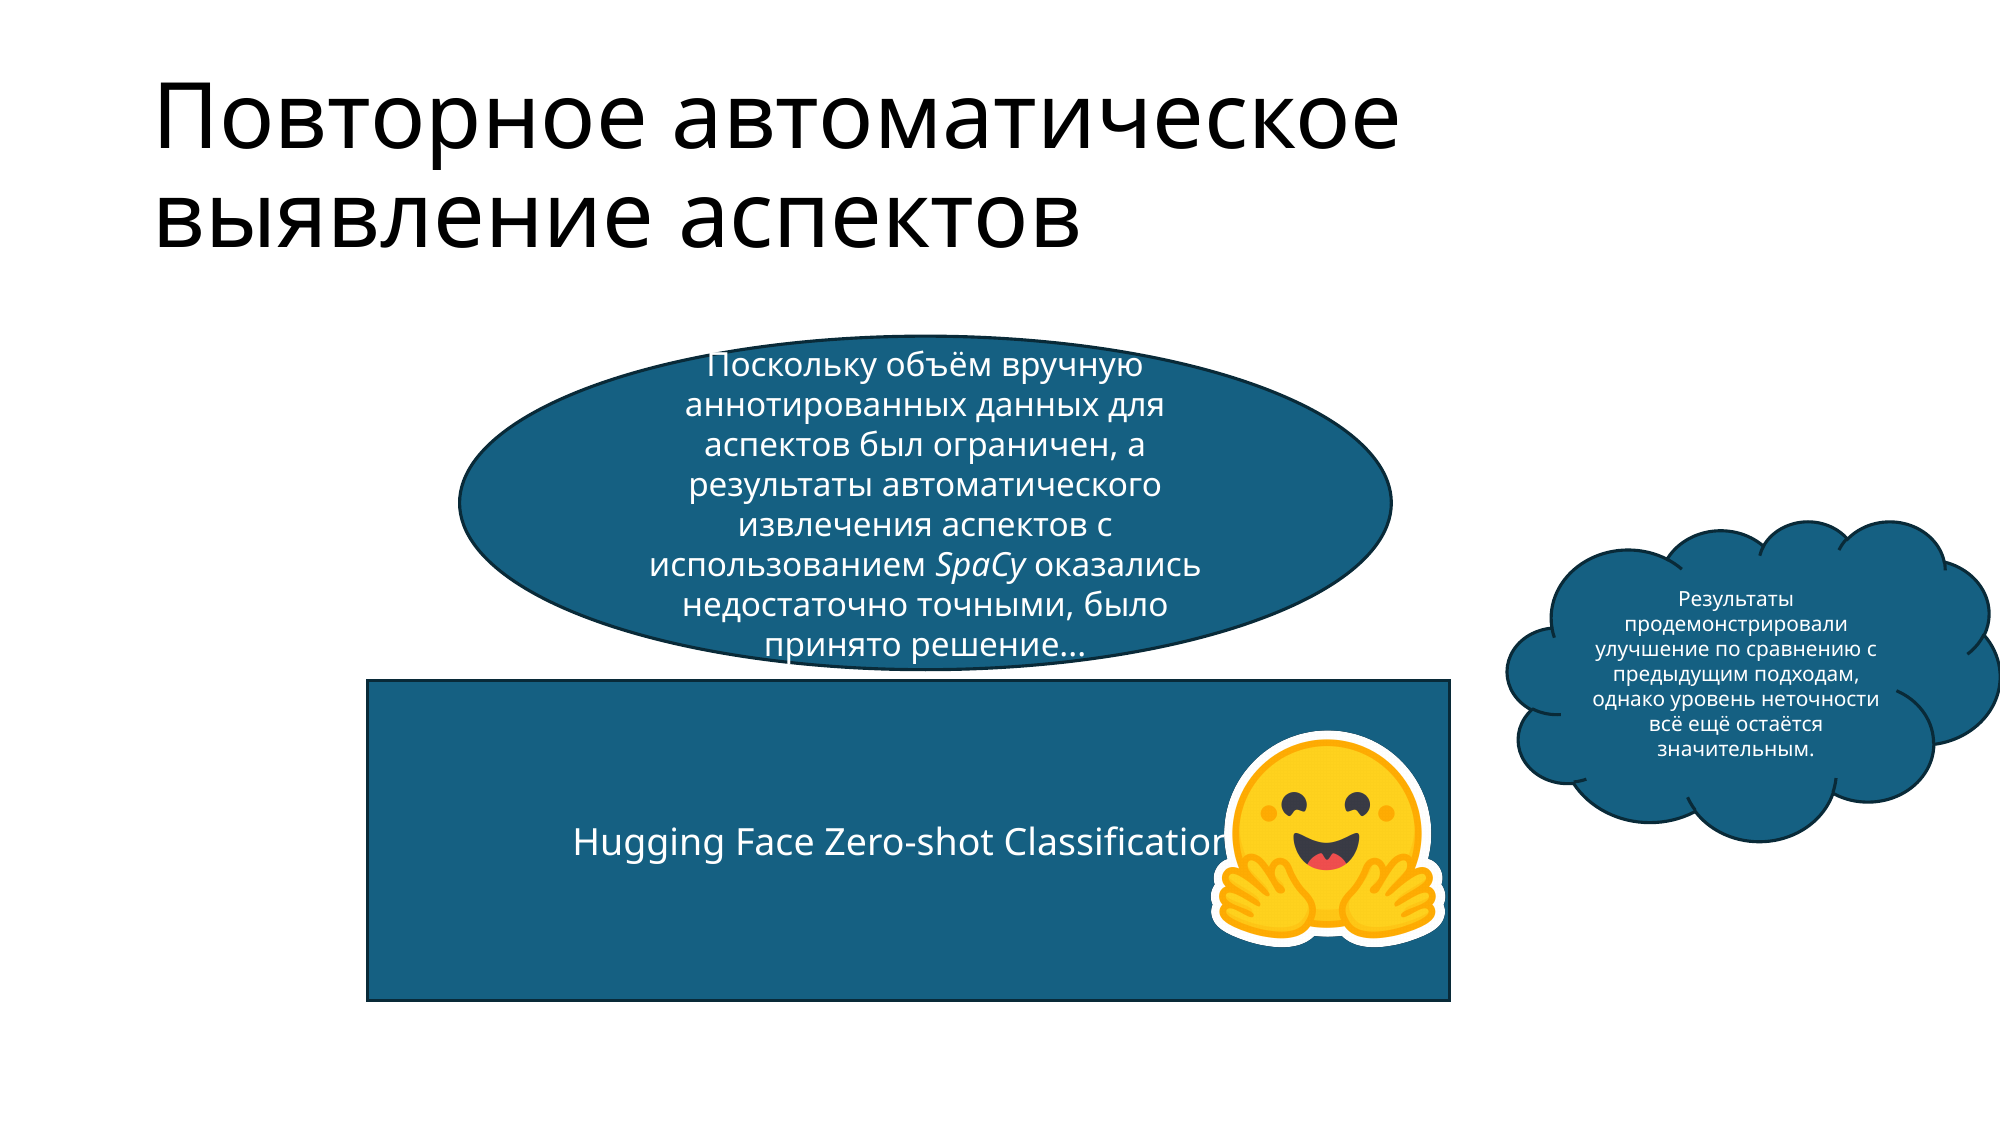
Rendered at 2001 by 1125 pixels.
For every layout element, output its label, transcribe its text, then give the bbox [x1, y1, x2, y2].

text_box Результаты продемонстрировали улучшение по сравнению с предыдущим подходам, однако уровень неточности всё ещё остаётся значительным. [1505, 520, 2000, 844]
picture [1204, 717, 1451, 964]
text_box Hugging Face Zero-shot Classification [366, 679, 1451, 1002]
text_box Поскольку объём вручную аннотированных данных для аспектов был ограничен, а результаты автоматического извлечения аспектов с использованием SpaCy оказались недостаточно точными, было принято решение... [458, 334, 1393, 672]
title Повторное автоматическое выявление аспектов [137, 59, 1863, 278]
